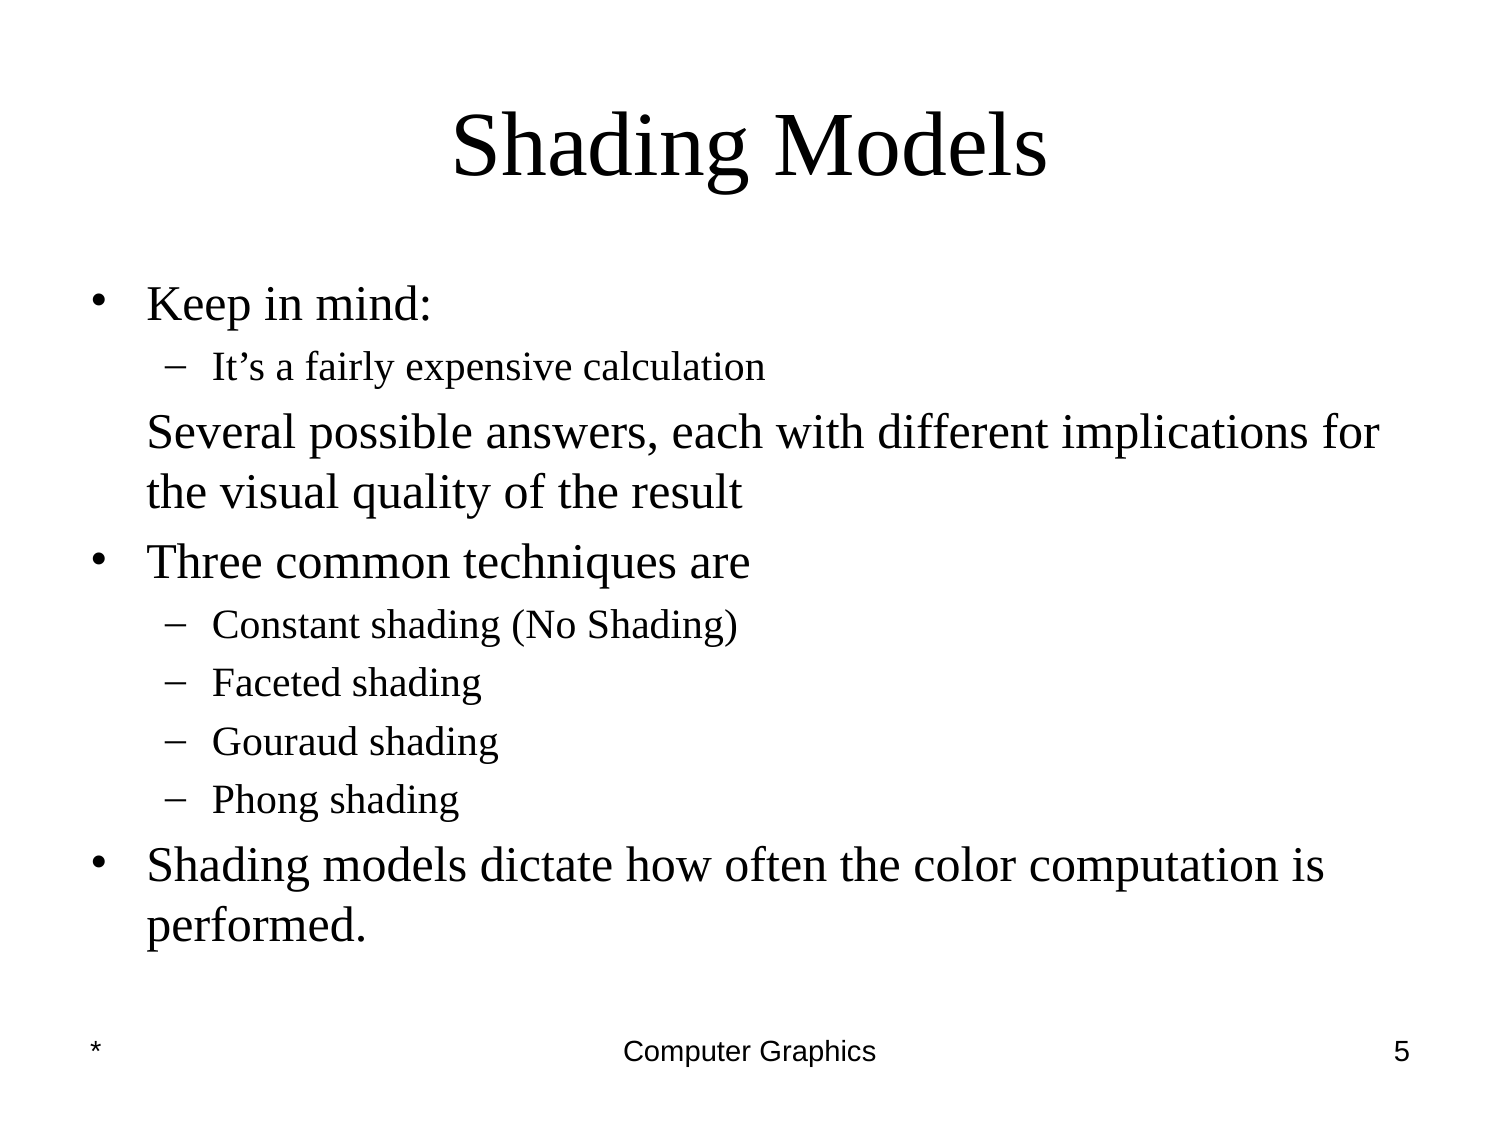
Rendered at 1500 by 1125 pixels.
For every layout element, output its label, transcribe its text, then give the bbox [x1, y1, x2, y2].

list Keep in mind: It’s a fairly expensive calculation Several possible answers, each with different implications for the visual quality of the result Three common techniques are Constant shading (No Shading) Faceted shading Gouraud shading Phong shading Shading models dictate how often the color computation is performed. [75, 262, 1425, 1005]
title Shading Models [75, 45, 1425, 233]
text_box ‹#› [1074, 1024, 1425, 1103]
text_box Computer Graphics [512, 1024, 988, 1103]
text_box * [75, 1024, 425, 1103]
